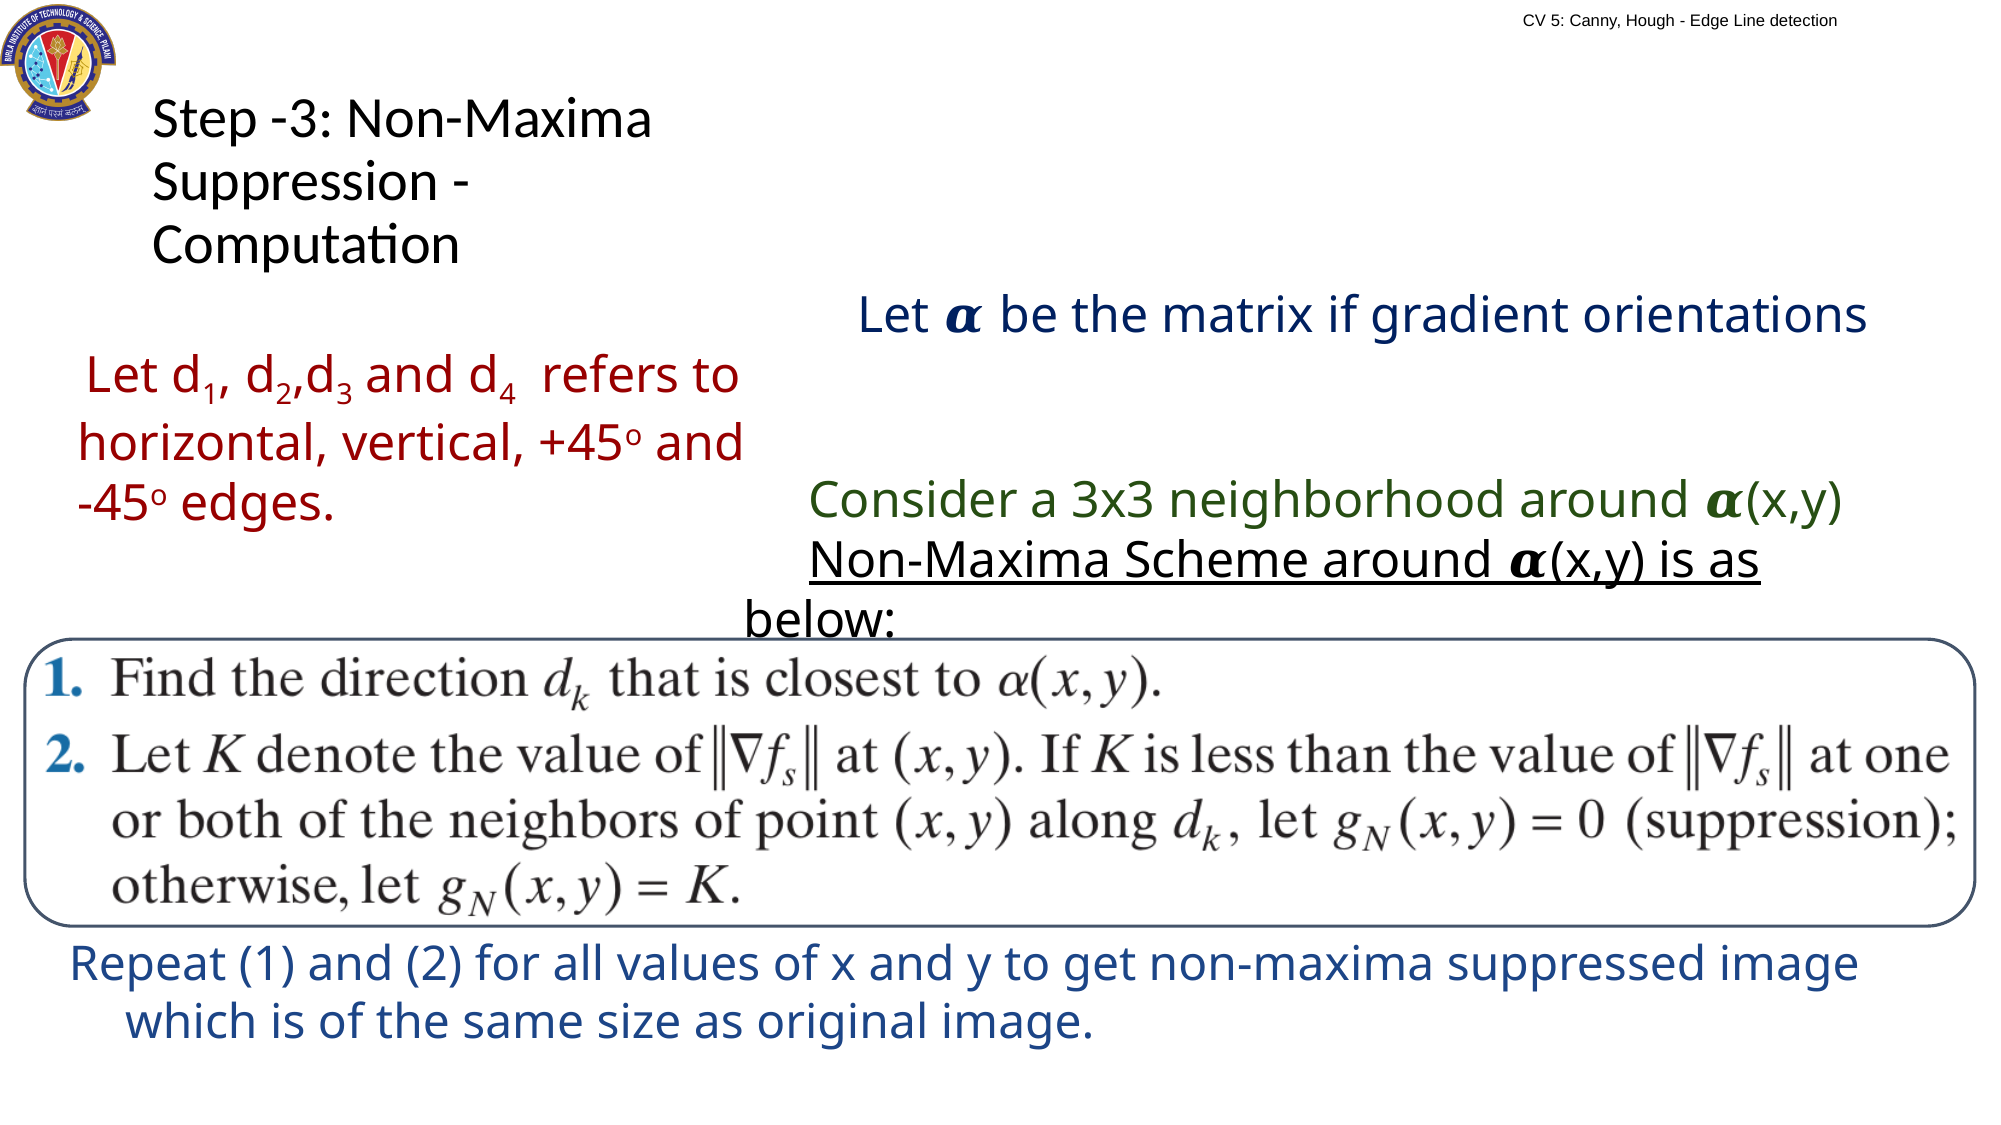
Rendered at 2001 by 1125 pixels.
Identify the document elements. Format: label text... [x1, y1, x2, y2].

text_box Repeat (1) and (2) for all values of x and y to get non-maxima suppressed image which is of the same size as original image. [53, 938, 1928, 1063]
picture [24, 638, 1976, 927]
title Step -3: Non-Maxima Suppression - Computation [137, 59, 729, 304]
text_box Let 𝜶 be the matrix if gradient orientations [777, 267, 1975, 358]
picture [0, 4, 116, 121]
text_box Consider a 3x3 neighborhood around 𝜶(x,y) Non-Maxima Scheme around 𝜶(x,y) is as below: [728, 452, 1893, 637]
text_box Let d1, d2,d3 and d4 refers to horizontal, vertical, +45o and -45o edges. [5, 327, 764, 546]
